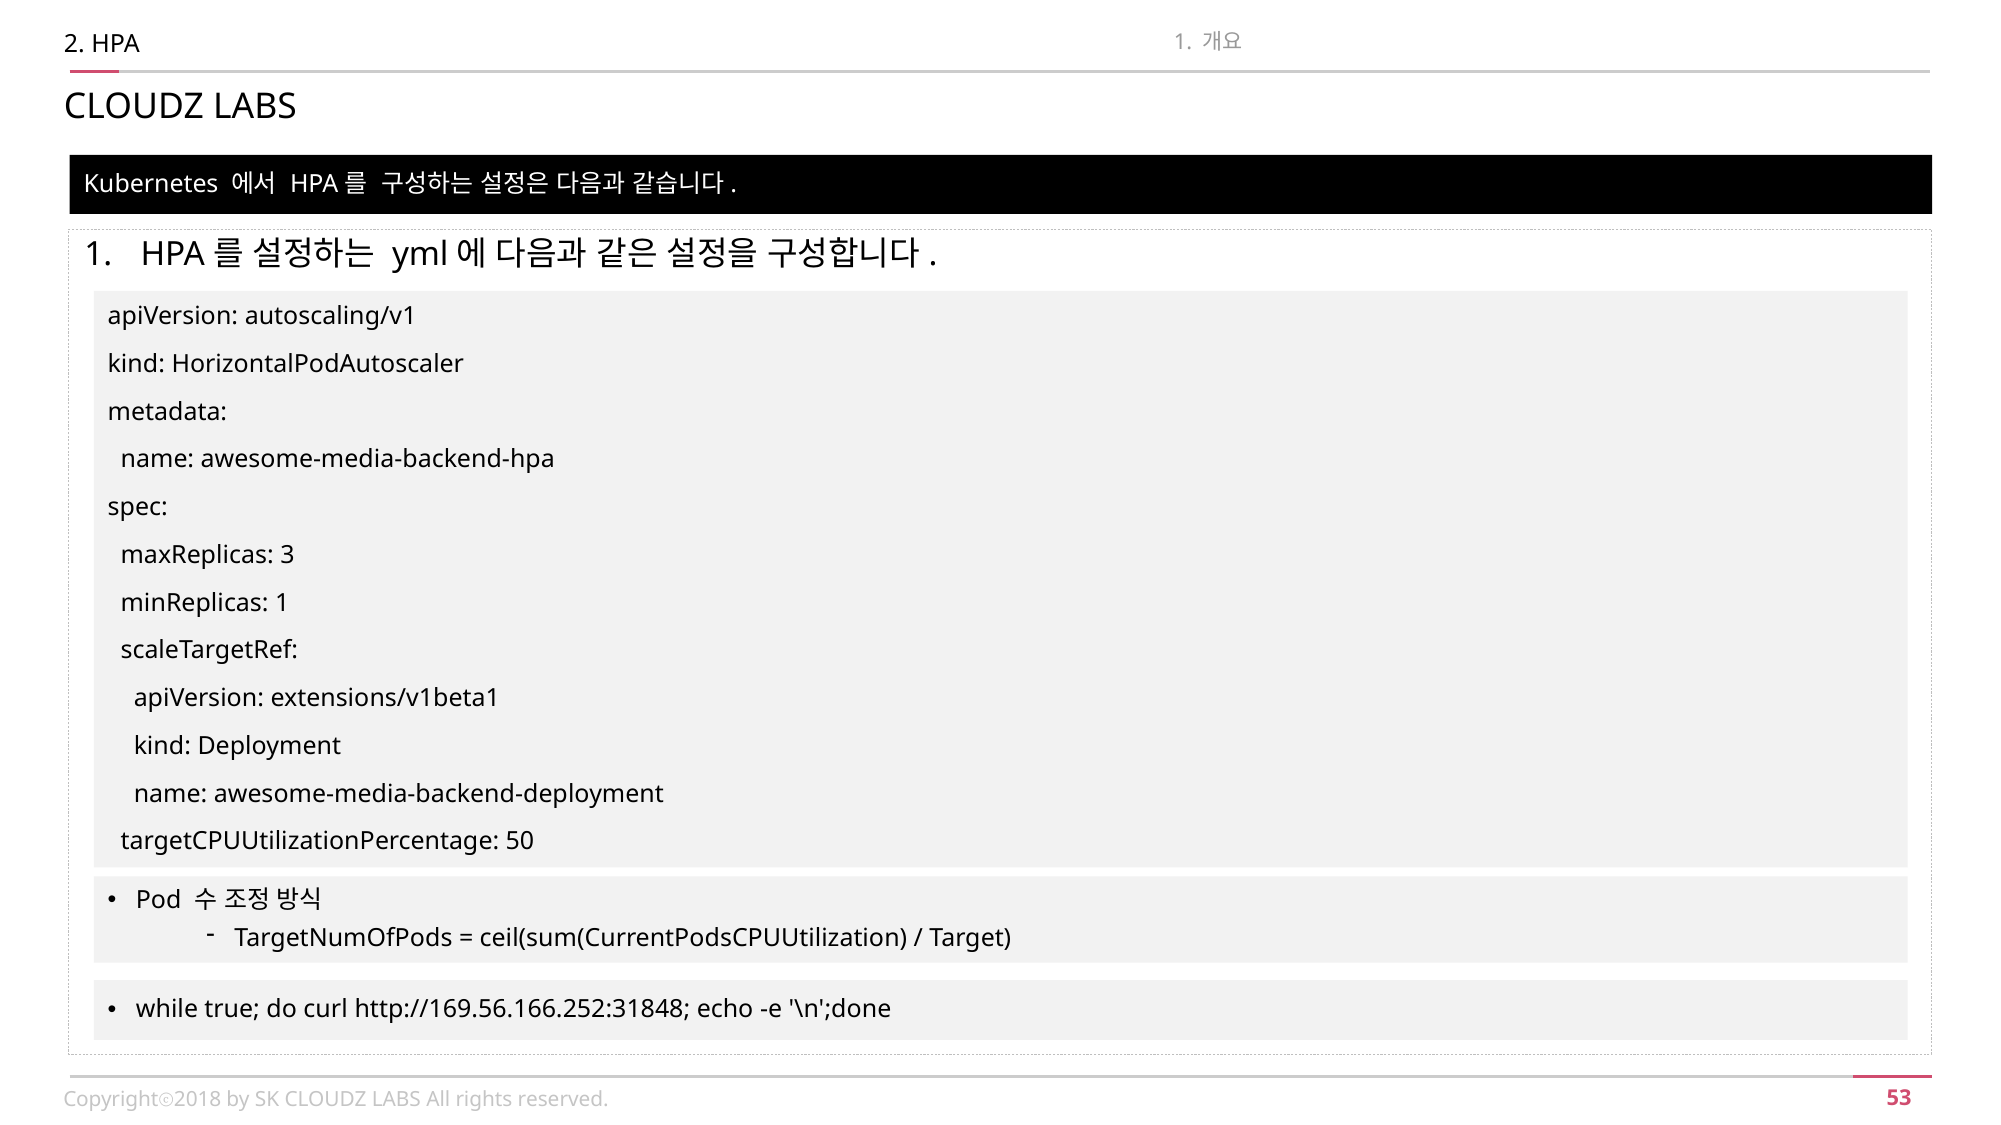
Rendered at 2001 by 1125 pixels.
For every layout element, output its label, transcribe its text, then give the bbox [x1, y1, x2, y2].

text_box Pod 수 조정 방식 TargetNumOfPods = ceil(sum(CurrentPodsCPUUtilization) / Target) [93, 876, 1908, 963]
text_box while true; do curl http://169.56.166.252:31848; echo -e '\n';done [93, 980, 1908, 1040]
footer Copyrightⓒ2018 by SK CLOUDZ LABS All rights reserved. [48, 1072, 1102, 1124]
list CLOUDZ LABS [50, 79, 1931, 144]
list 1. 개요 [1159, 30, 1931, 79]
text_box HPA를 설정하는 yml에 다음과 같은 설정을 구성합니다. [69, 225, 1972, 919]
list apiVersion: autoscaling/v1 kind: HorizontalPodAutoscaler metadata: name: awesome-media-backend-hpa spec: maxReplicas: 3 minReplicas: 1 scaleTargetRef: apiVersion: extensions/v1beta1 kind: Deployment name: awesome-media-backend-deployment targetCPUUtilizationPercentage: 50 [93, 290, 1908, 868]
list Kubernetes 에서 HPA를 구성하는 설정은 다음과 같습니다. [69, 154, 1933, 214]
list 2. HPA [50, 30, 1153, 78]
